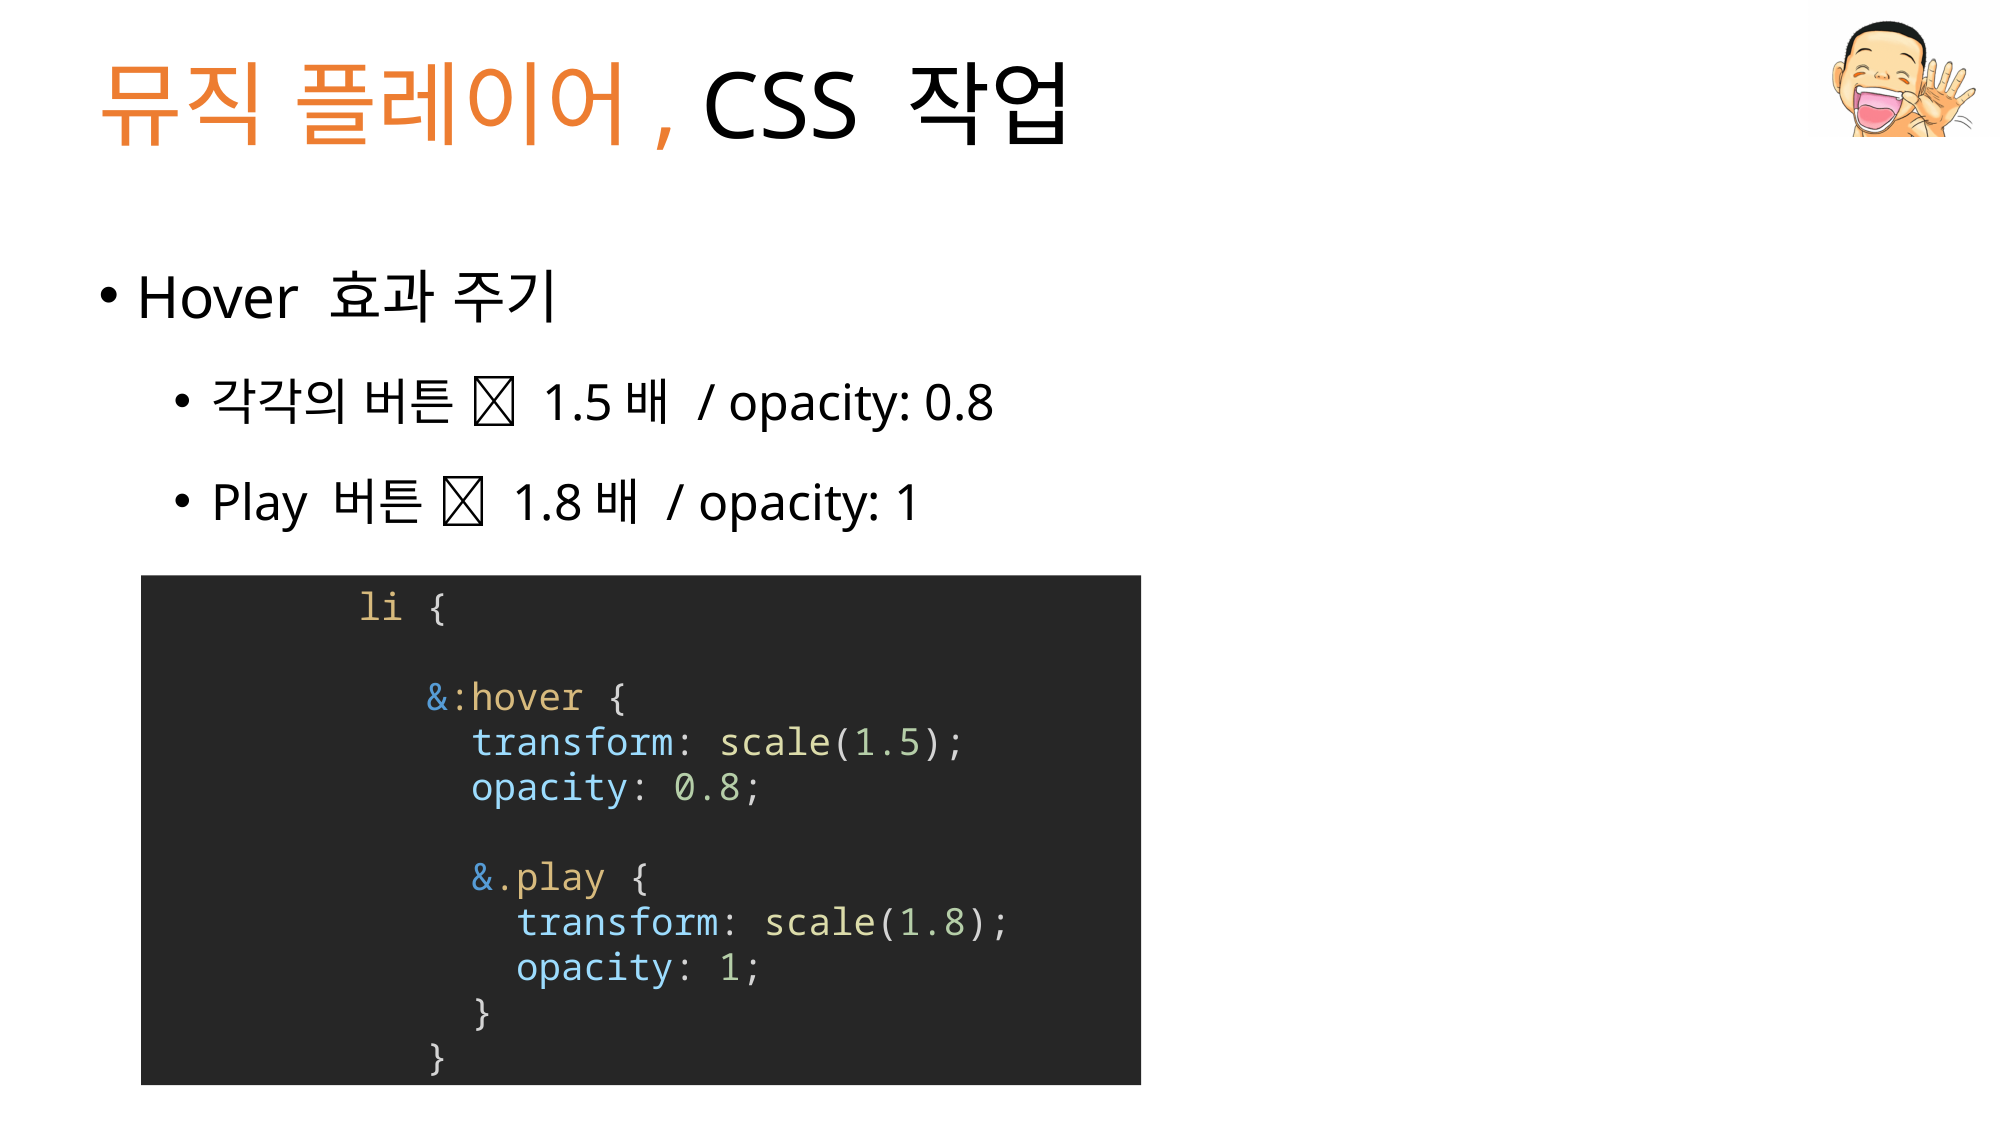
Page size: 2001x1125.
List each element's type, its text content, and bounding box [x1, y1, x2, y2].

text_box li { &:hover { transform: scale(1.5); opacity: 0.8; &.play { transform: scale(1.8); opacity: 1; } } [141, 575, 1142, 1086]
list Hover 효과 주기 각각의 버튼  1.5배 / opacity: 0.8 Play 버튼  1.8배 / opacity: 1 [83, 217, 1931, 1085]
picture [1931, 0, 2000, 137]
title 뮤직 플레이어, CSS 작업 [83, 0, 1931, 217]
